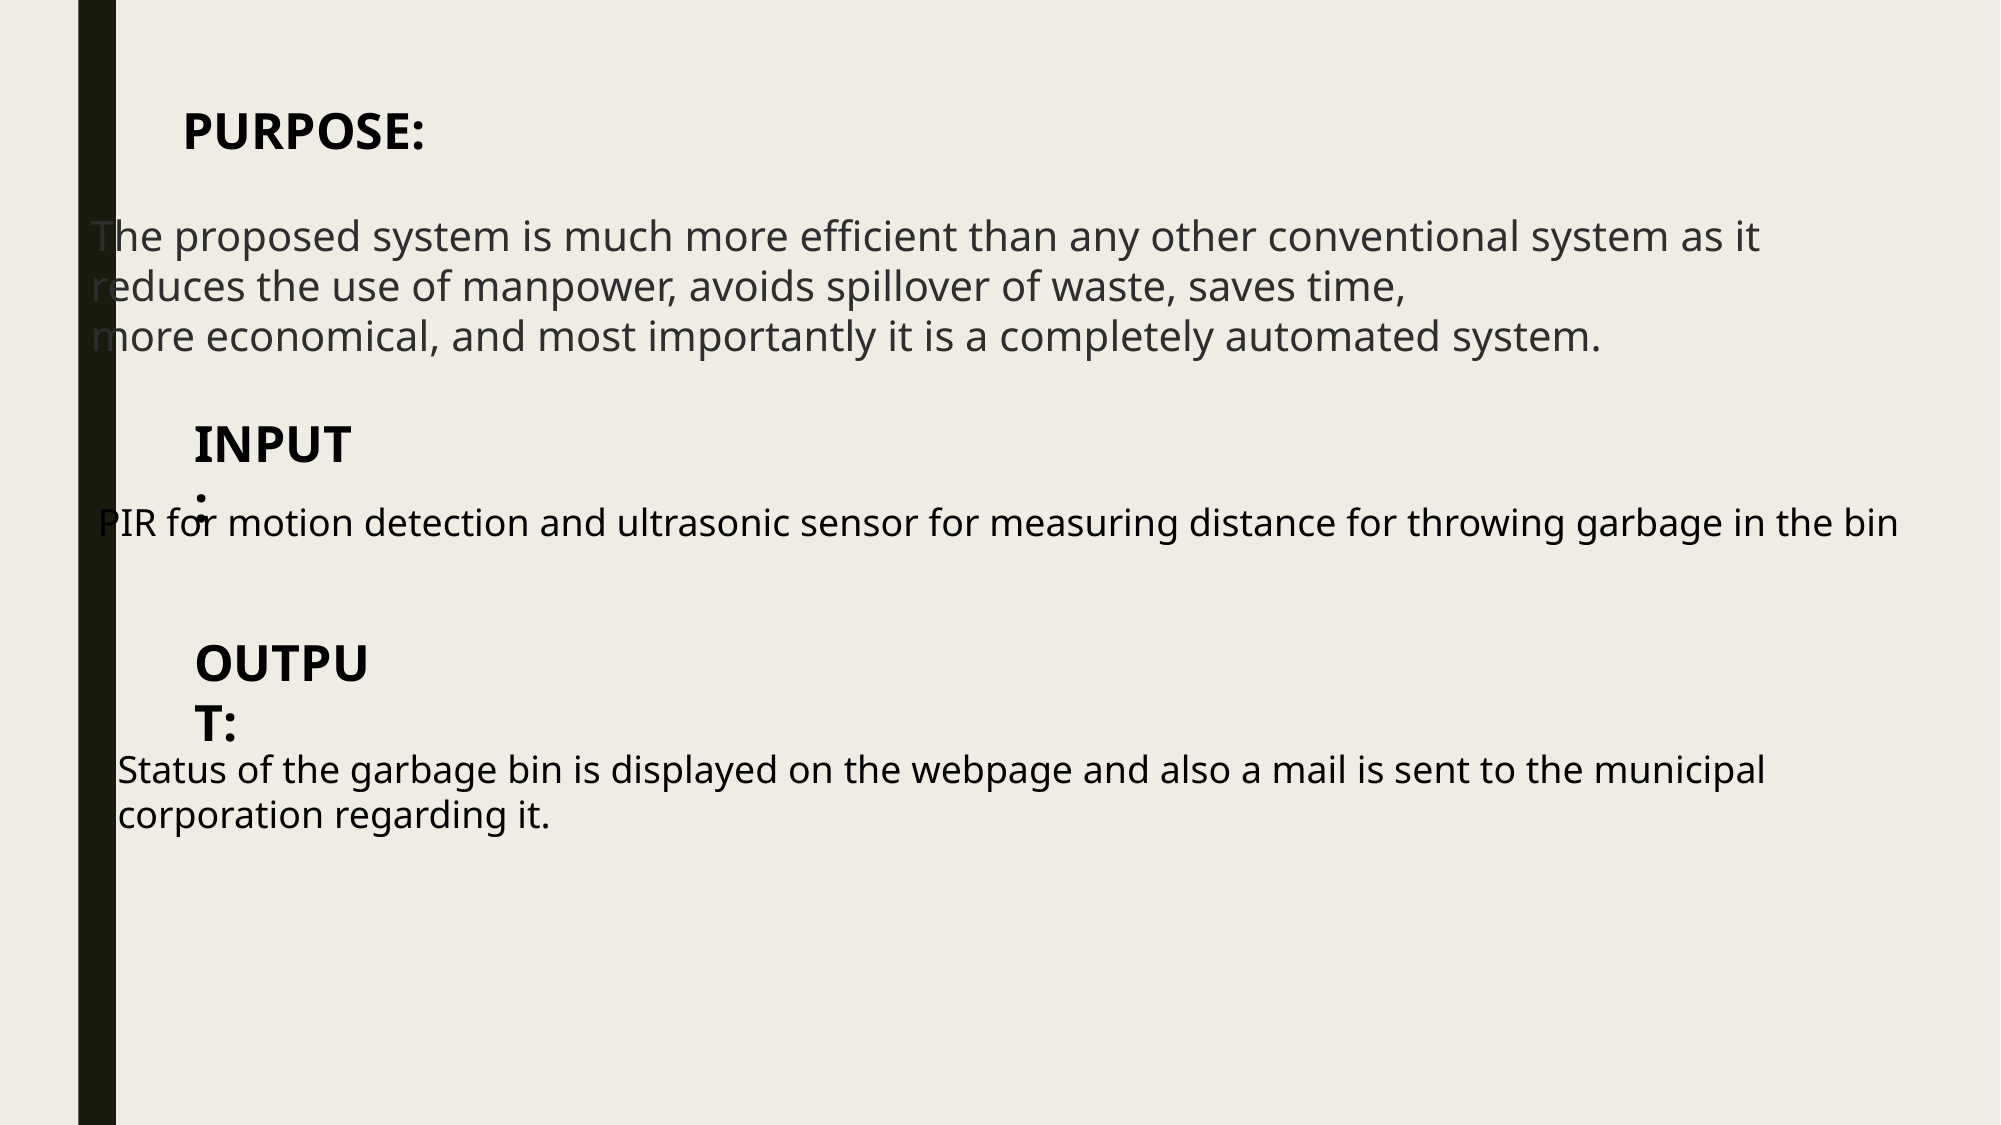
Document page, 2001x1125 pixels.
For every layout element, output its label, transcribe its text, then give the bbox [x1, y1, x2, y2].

text_box OUTPUT: [179, 623, 404, 738]
text_box PURPOSE: [167, 91, 441, 167]
text_box The proposed system is much more efficient than any other conventional system as it reduces the use of manpower, avoids spillover of waste, saves time, more economical, and most importantly it is a completely automated system. [76, 152, 1787, 418]
text_box PIR for motion detection and ultrasonic sensor for measuring distance for throwing garbage in the bin [83, 491, 1926, 551]
text_box Status of the garbage bin is displayed on the webpage and also a mail is sent to the municipal corporation regarding it. [102, 738, 1793, 889]
text_box INPUT: [179, 404, 372, 491]
